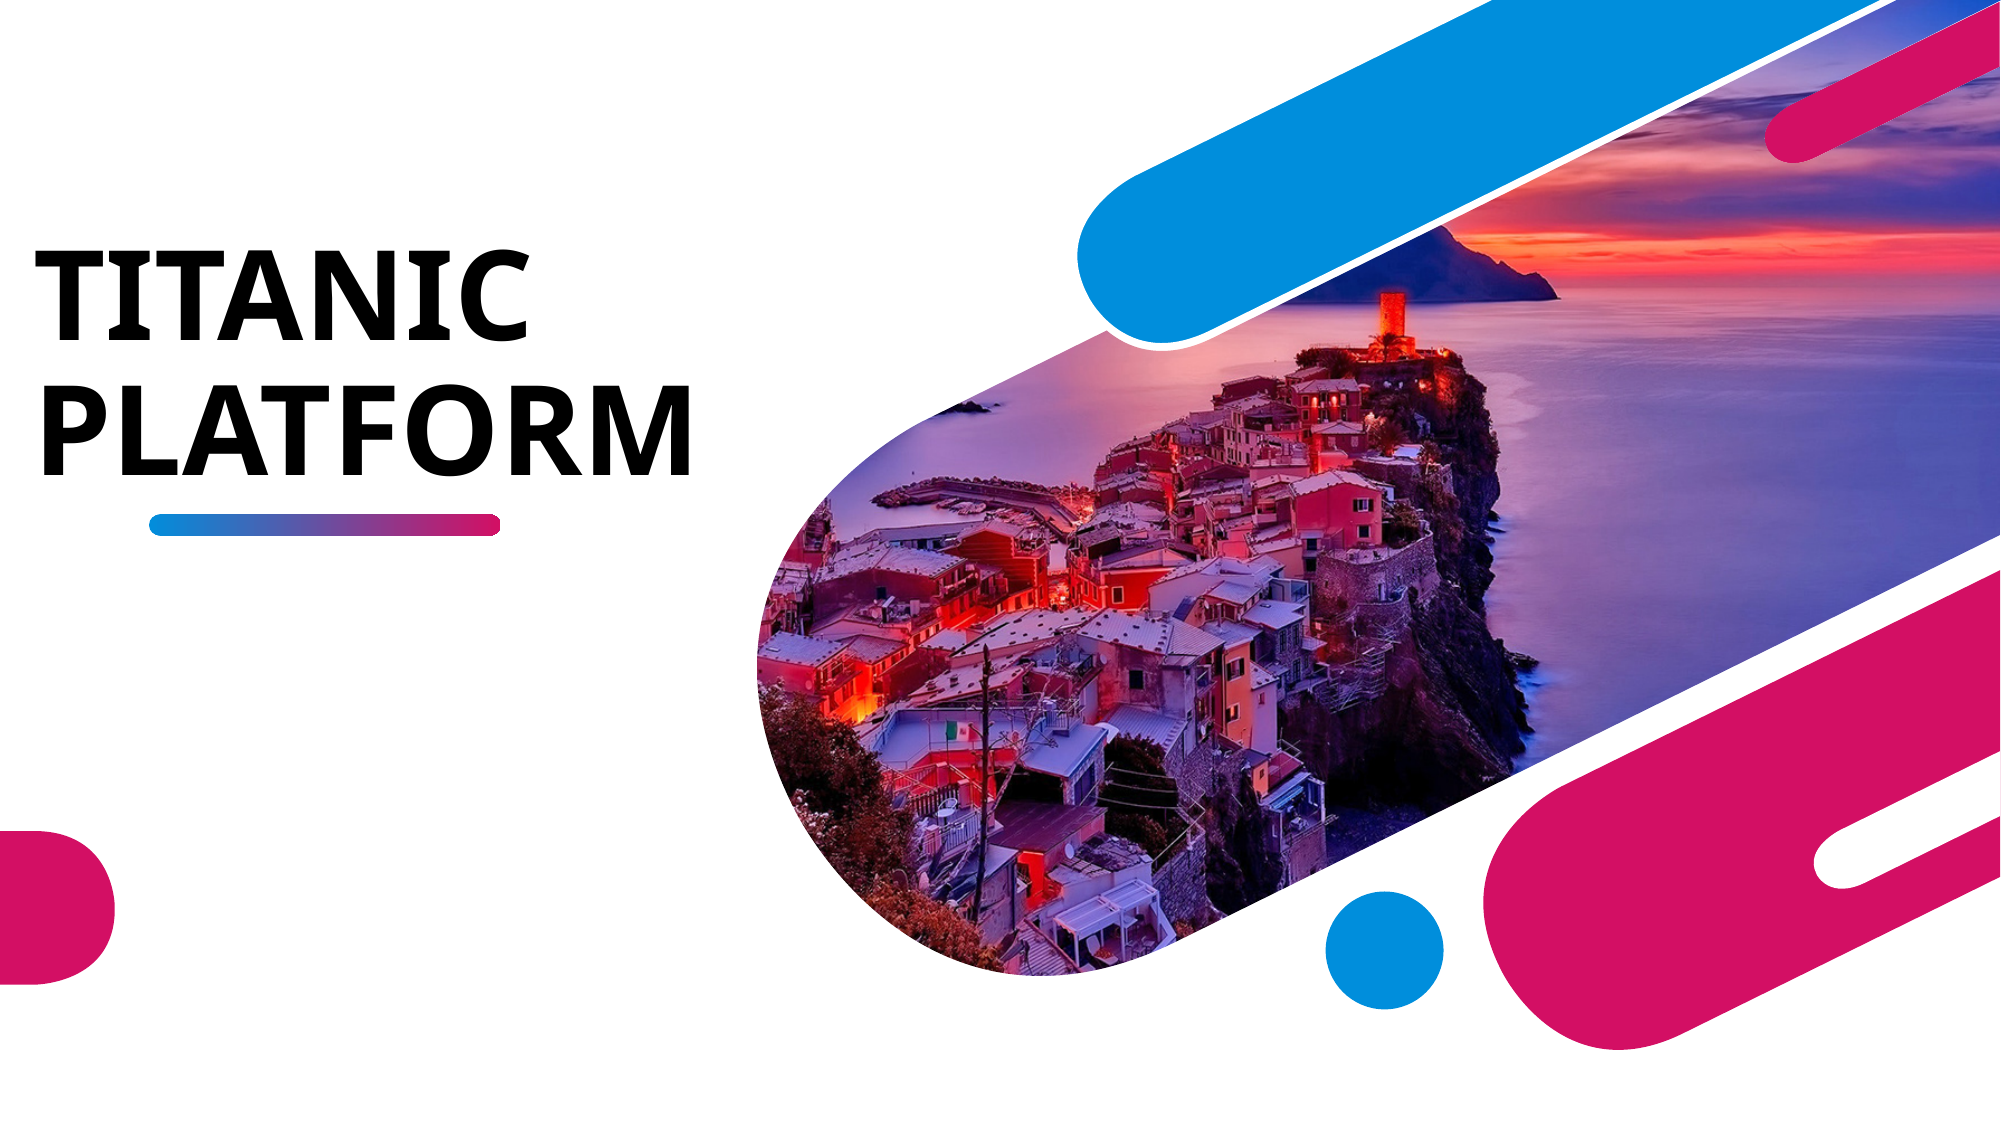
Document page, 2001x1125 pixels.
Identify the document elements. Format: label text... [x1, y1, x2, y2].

title TITANIC PLATFORM [18, 148, 756, 587]
picture [756, 0, 2001, 976]
